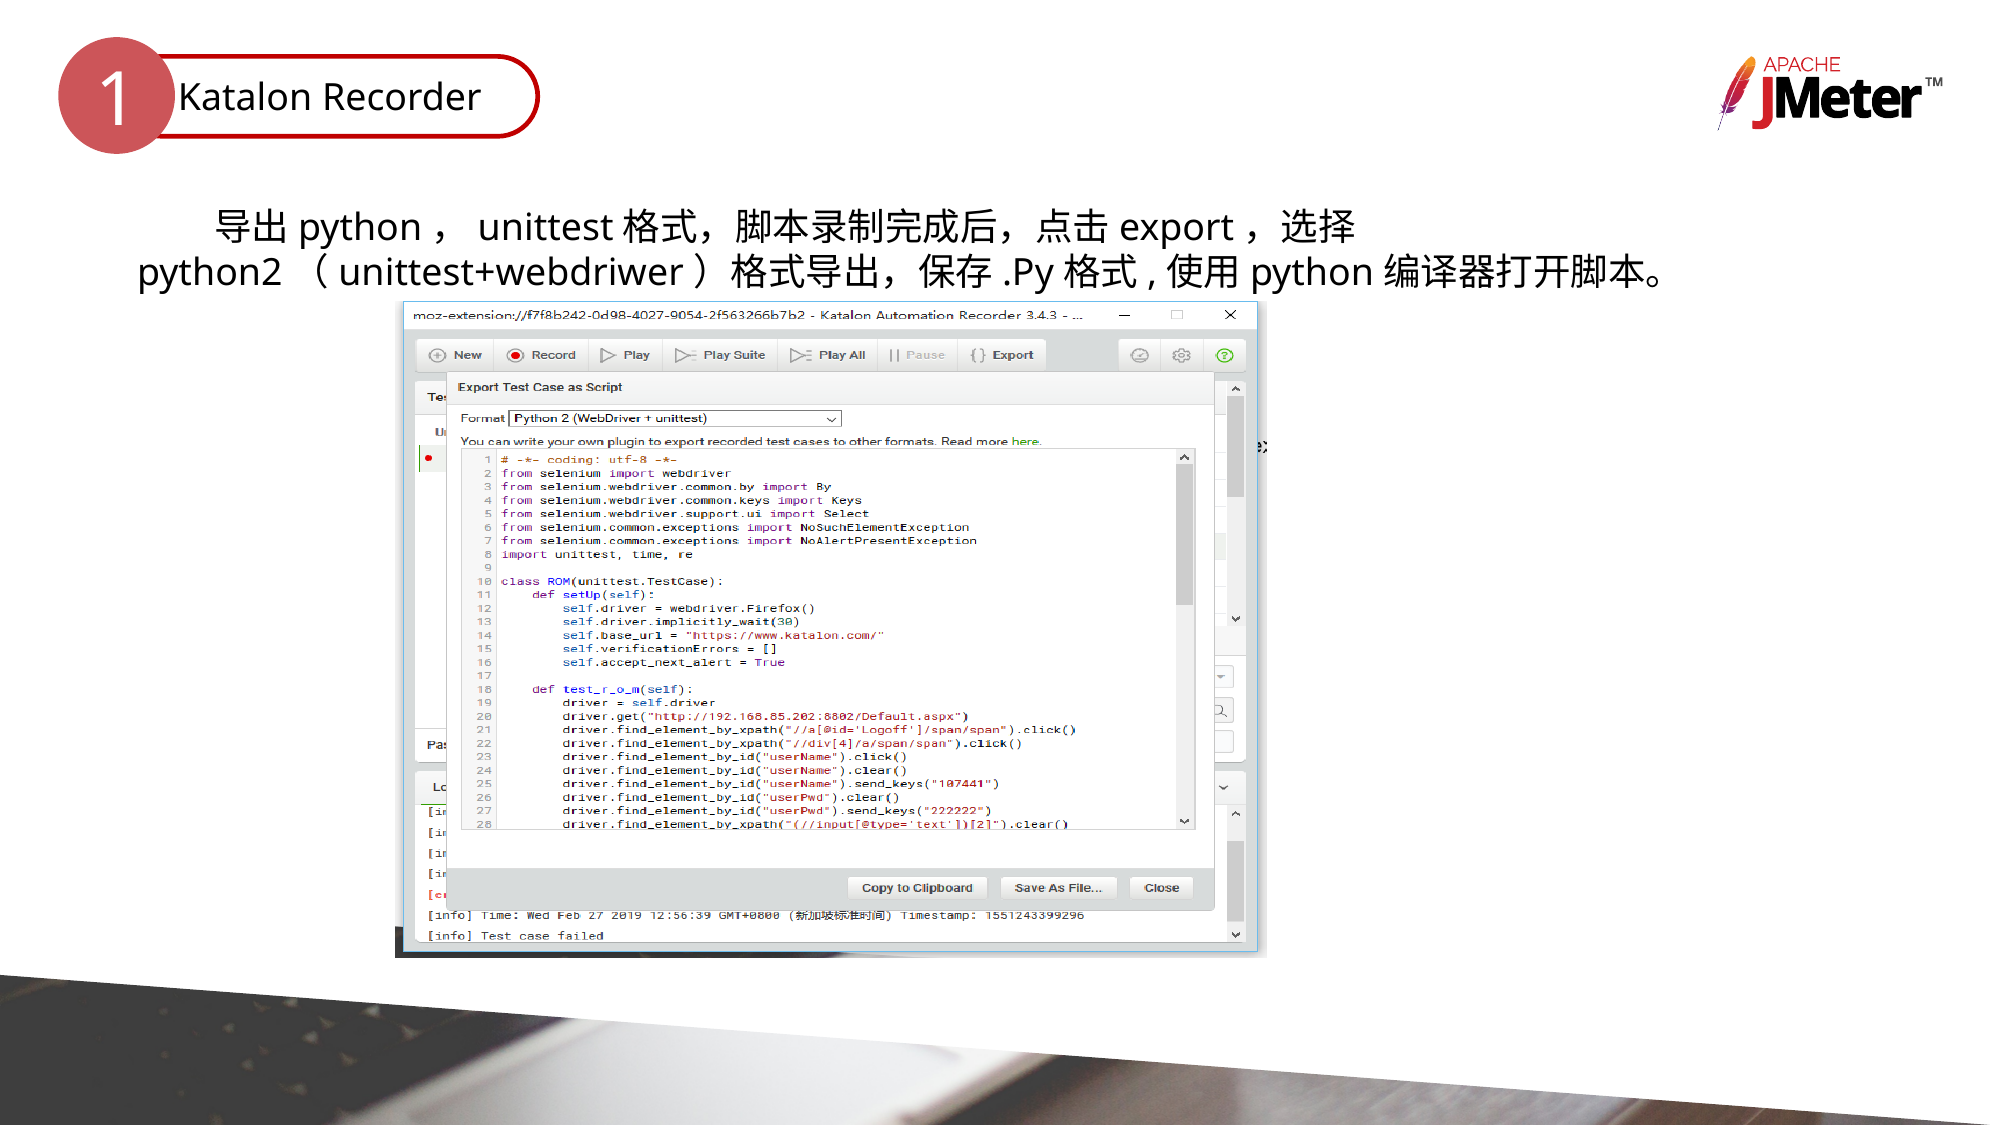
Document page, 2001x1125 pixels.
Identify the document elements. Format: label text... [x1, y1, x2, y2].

text_box 导出python，unittest格式，脚本录制完成后，点击export，选择python2（unittest+webdriwer）格式导出，保存.Py格式,使用python编译器打开脚本。 [122, 195, 1797, 301]
text_box [0, 973, 1990, 1125]
picture [1717, 56, 1943, 131]
picture [395, 301, 1267, 958]
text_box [58, 37, 538, 154]
